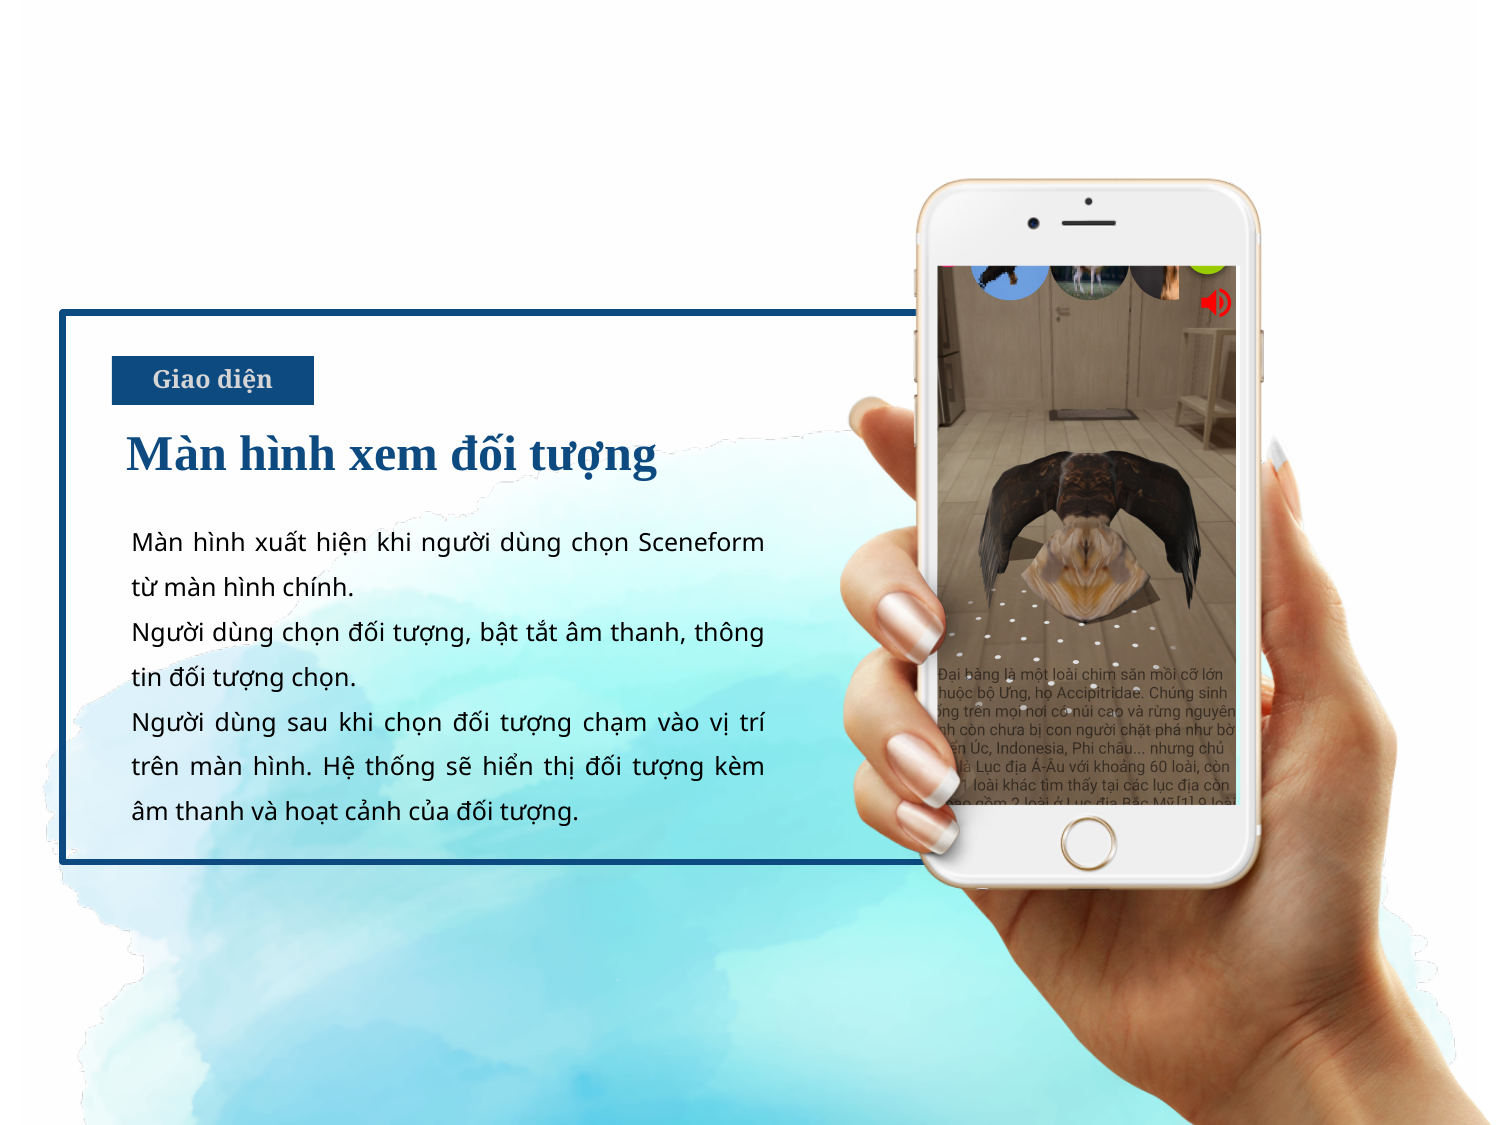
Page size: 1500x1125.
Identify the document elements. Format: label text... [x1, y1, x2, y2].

picture [22, 0, 1500, 1125]
text_box Màn hình xuất hiện khi người dùng chọn Sceneform từ màn hình chính. Người dùng chọn đối tượng, bật tắt âm thanh, thông tin đối tượng chọn. Người dùng sau khi chọn đối tượng chạm vào vị trí trên màn hình. Hệ thống sẽ hiển thị đối tượng kèm âm thanh và hoạt cảnh của đối tượng. [116, 504, 766, 834]
text_box [60, 310, 766, 864]
text_box Giao diện [98, 352, 328, 408]
title Màn hình xem đối tượng [111, 403, 766, 506]
